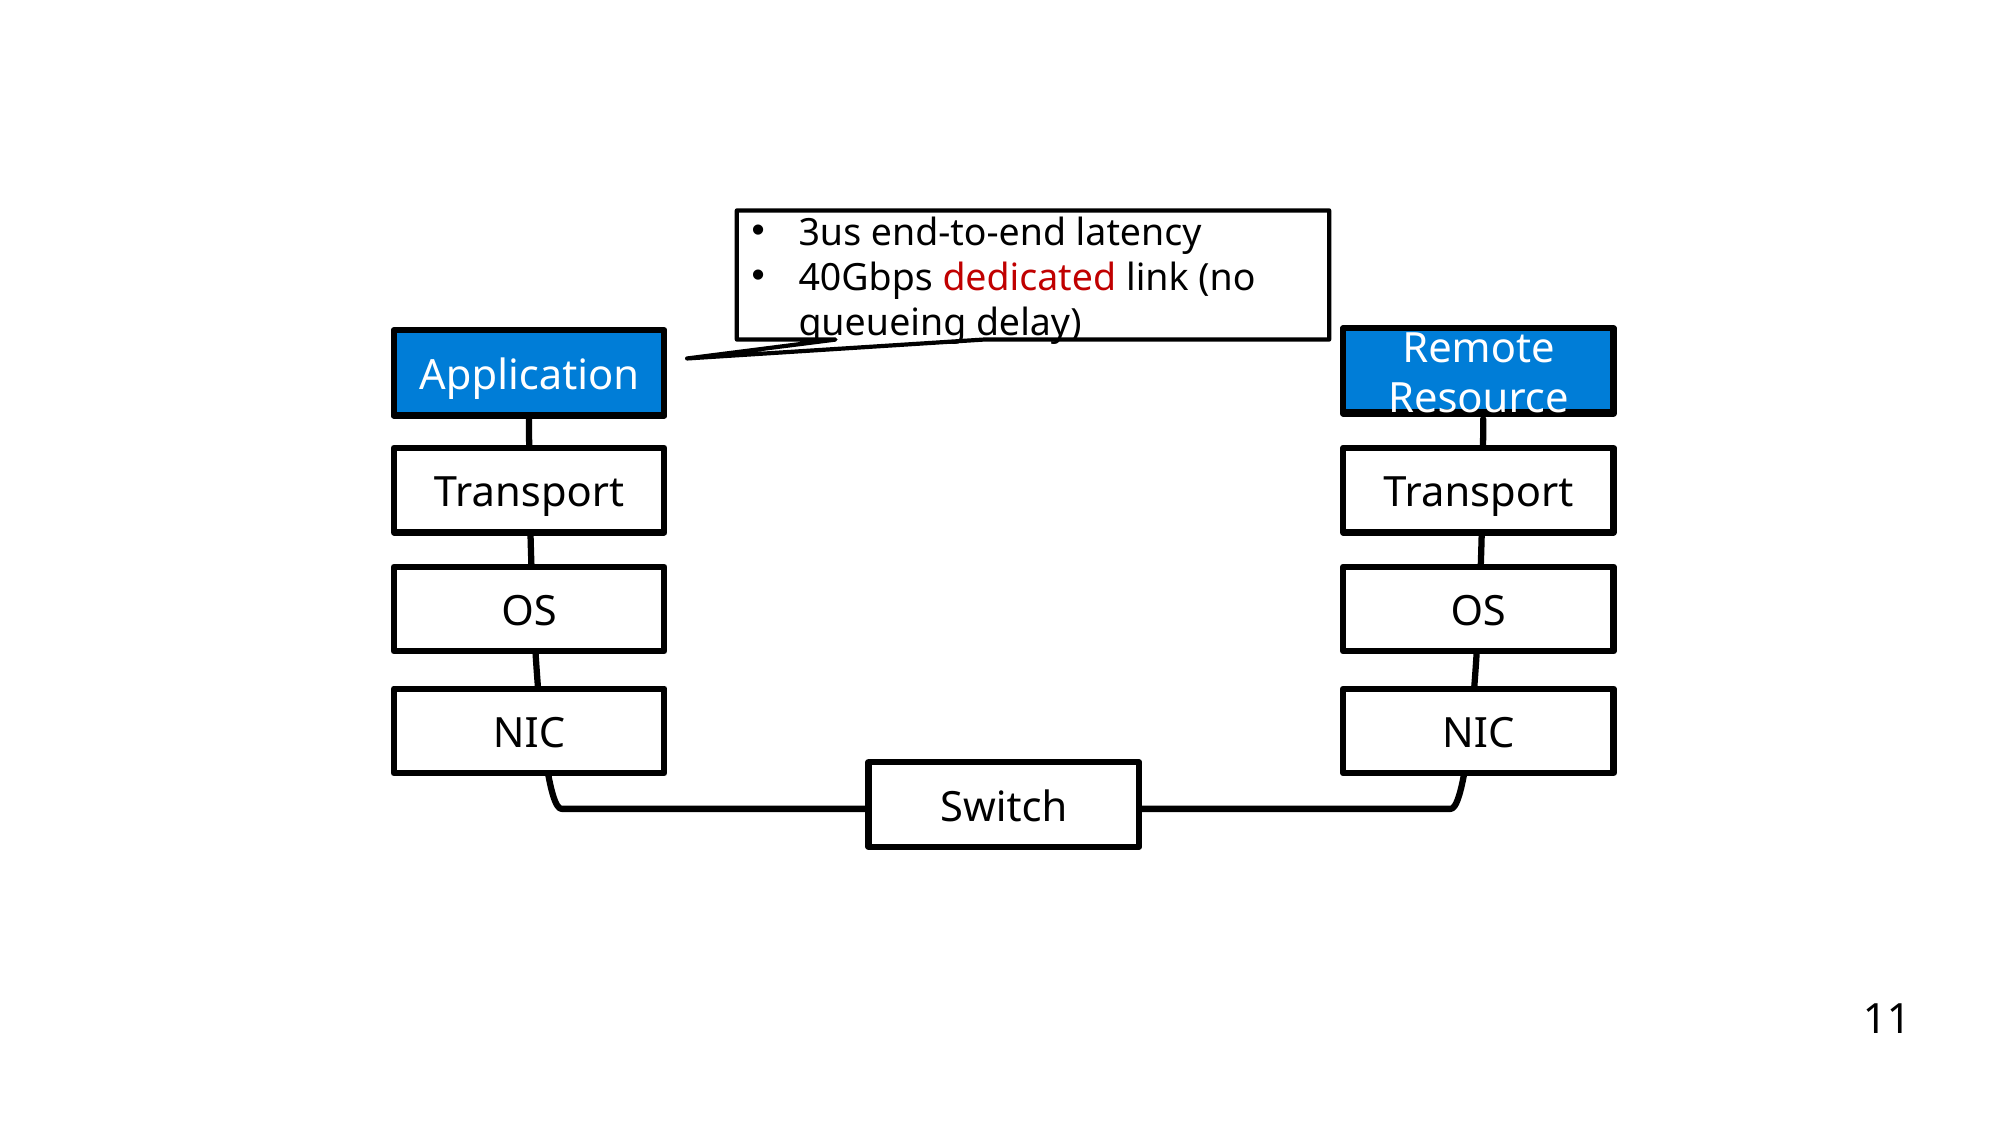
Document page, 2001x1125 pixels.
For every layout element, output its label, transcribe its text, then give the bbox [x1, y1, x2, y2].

text_box Transport [1342, 447, 1615, 534]
slide_number 11 [1751, 970, 1926, 1051]
text_box Transport [393, 447, 666, 534]
text_box NIC [1342, 687, 1615, 774]
text_box OS [393, 565, 666, 652]
text_box Remote Resource [1342, 327, 1615, 414]
text_box 3us end-to-end latency 40Gbps dedicated link (no queueing delay) [685, 209, 1331, 360]
text_box [528, 418, 1484, 810]
text_box NIC [393, 687, 666, 774]
text_box Application [393, 329, 666, 416]
text_box Switch [867, 761, 1140, 848]
text_box OS [1342, 565, 1615, 652]
